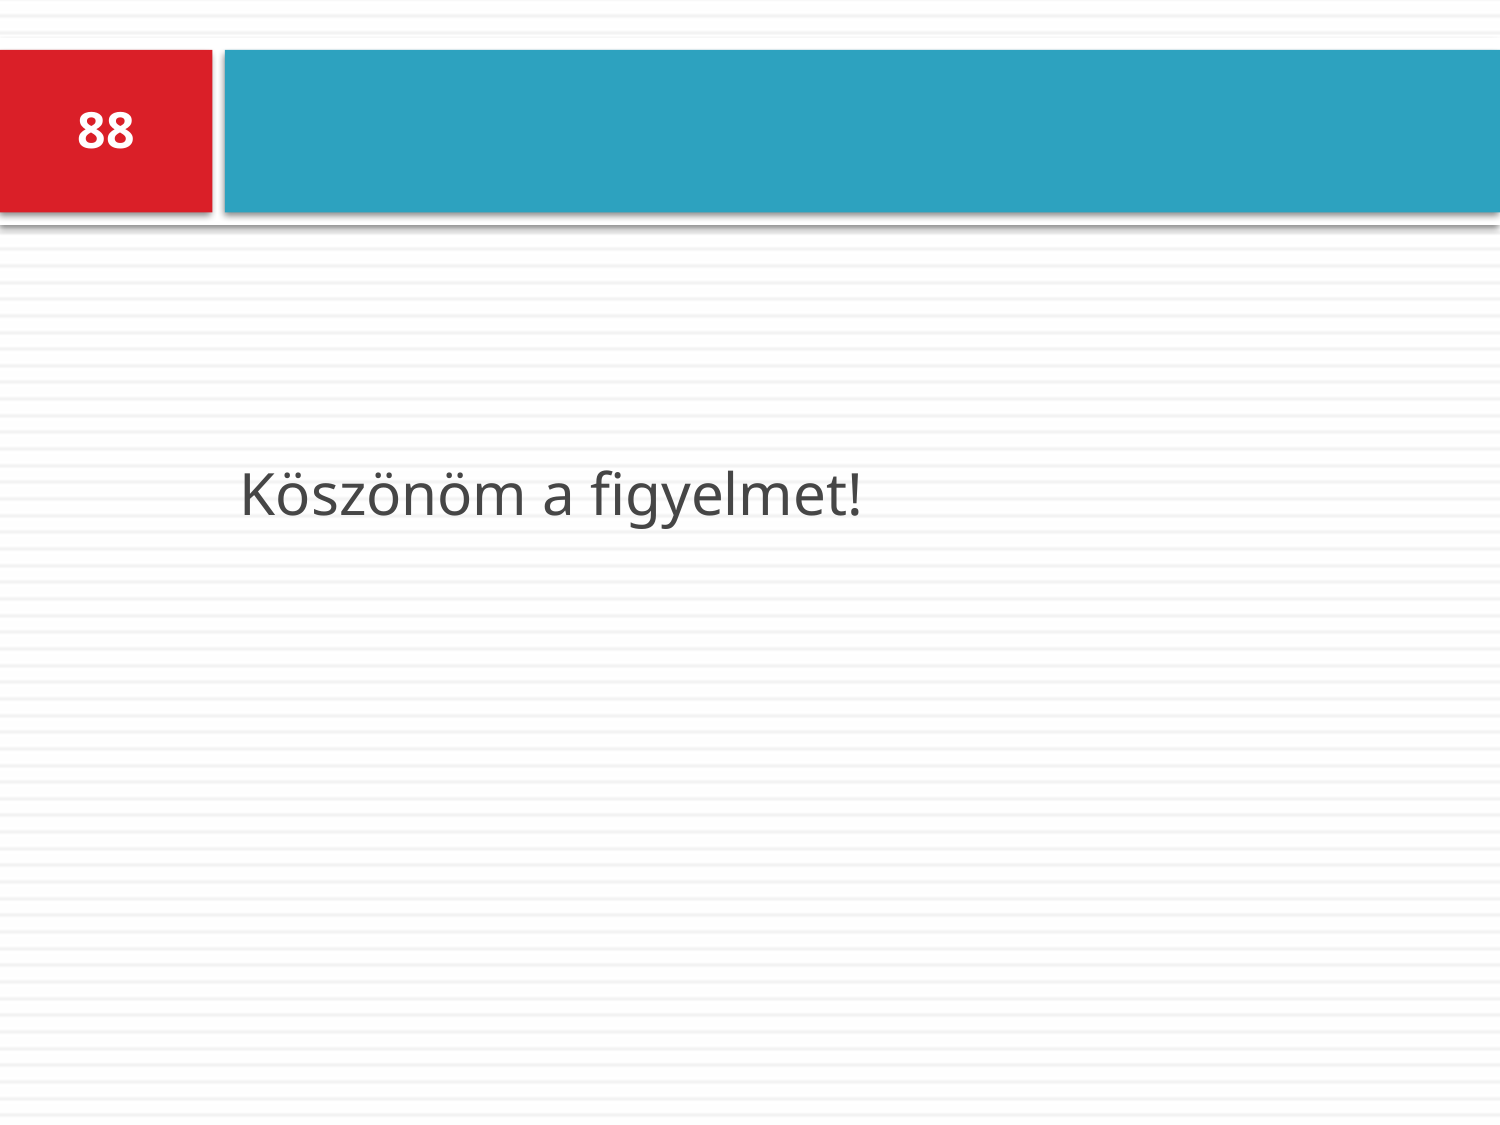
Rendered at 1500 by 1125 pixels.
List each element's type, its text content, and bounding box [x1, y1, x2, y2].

slide_number 88 [0, 75, 213, 191]
list Köszönöm a figyelmet! [225, 450, 1394, 725]
